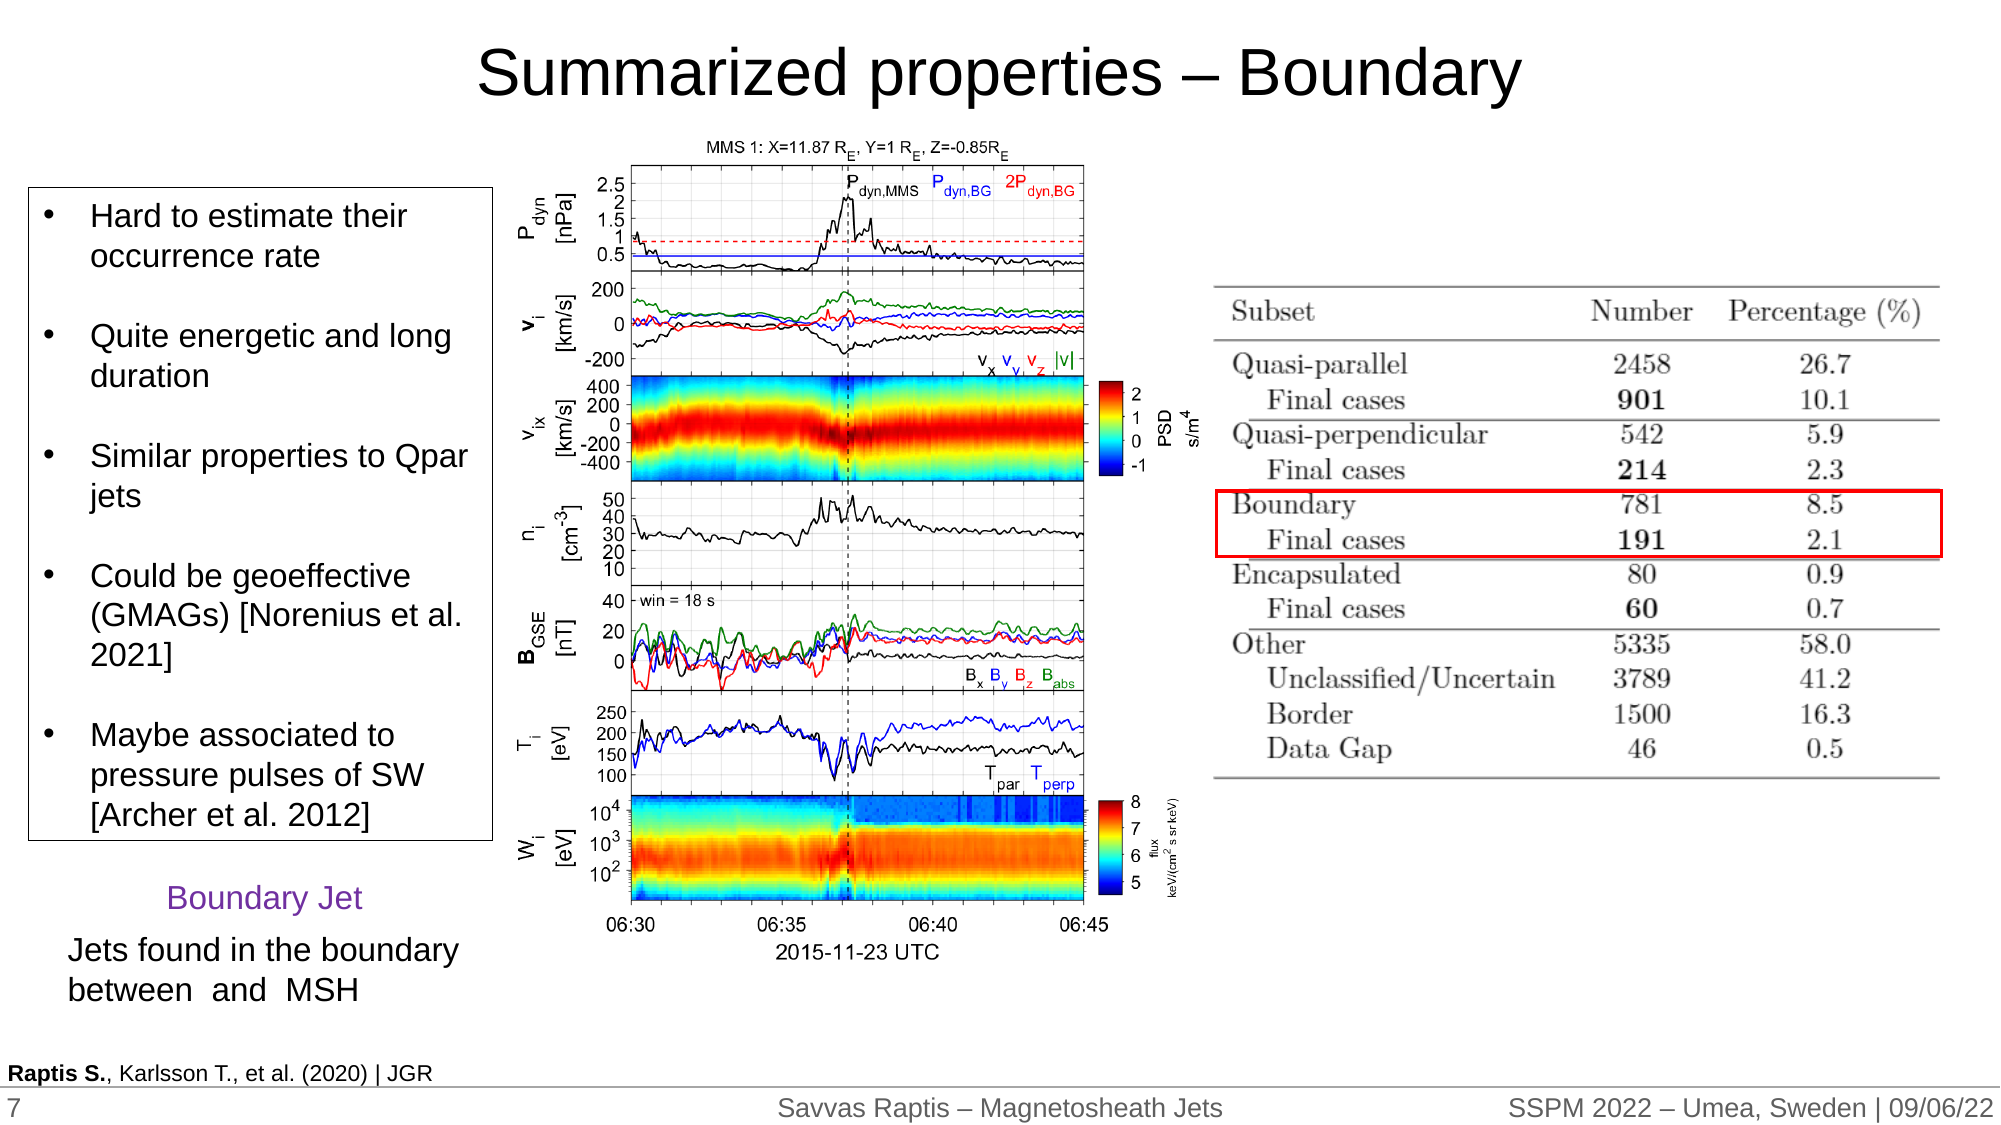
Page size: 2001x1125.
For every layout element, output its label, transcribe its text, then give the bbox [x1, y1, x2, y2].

title Summarized properties – Boundary [94, 7, 1906, 130]
text_box Raptis S., Karlsson T., et al. (2020) | JGR [0, 1051, 993, 1094]
picture [515, 140, 2000, 960]
text_box Hard to estimate their occurrence rate Quite energetic and long duration Similar properties to Qpar jets Could be geoeffective (GMAGs) [Norenius et al. 2021] Maybe associated to pressure pulses of SW [Archer et al. 2012] [28, 187, 493, 841]
text_box Boundary Jet [119, 868, 410, 924]
